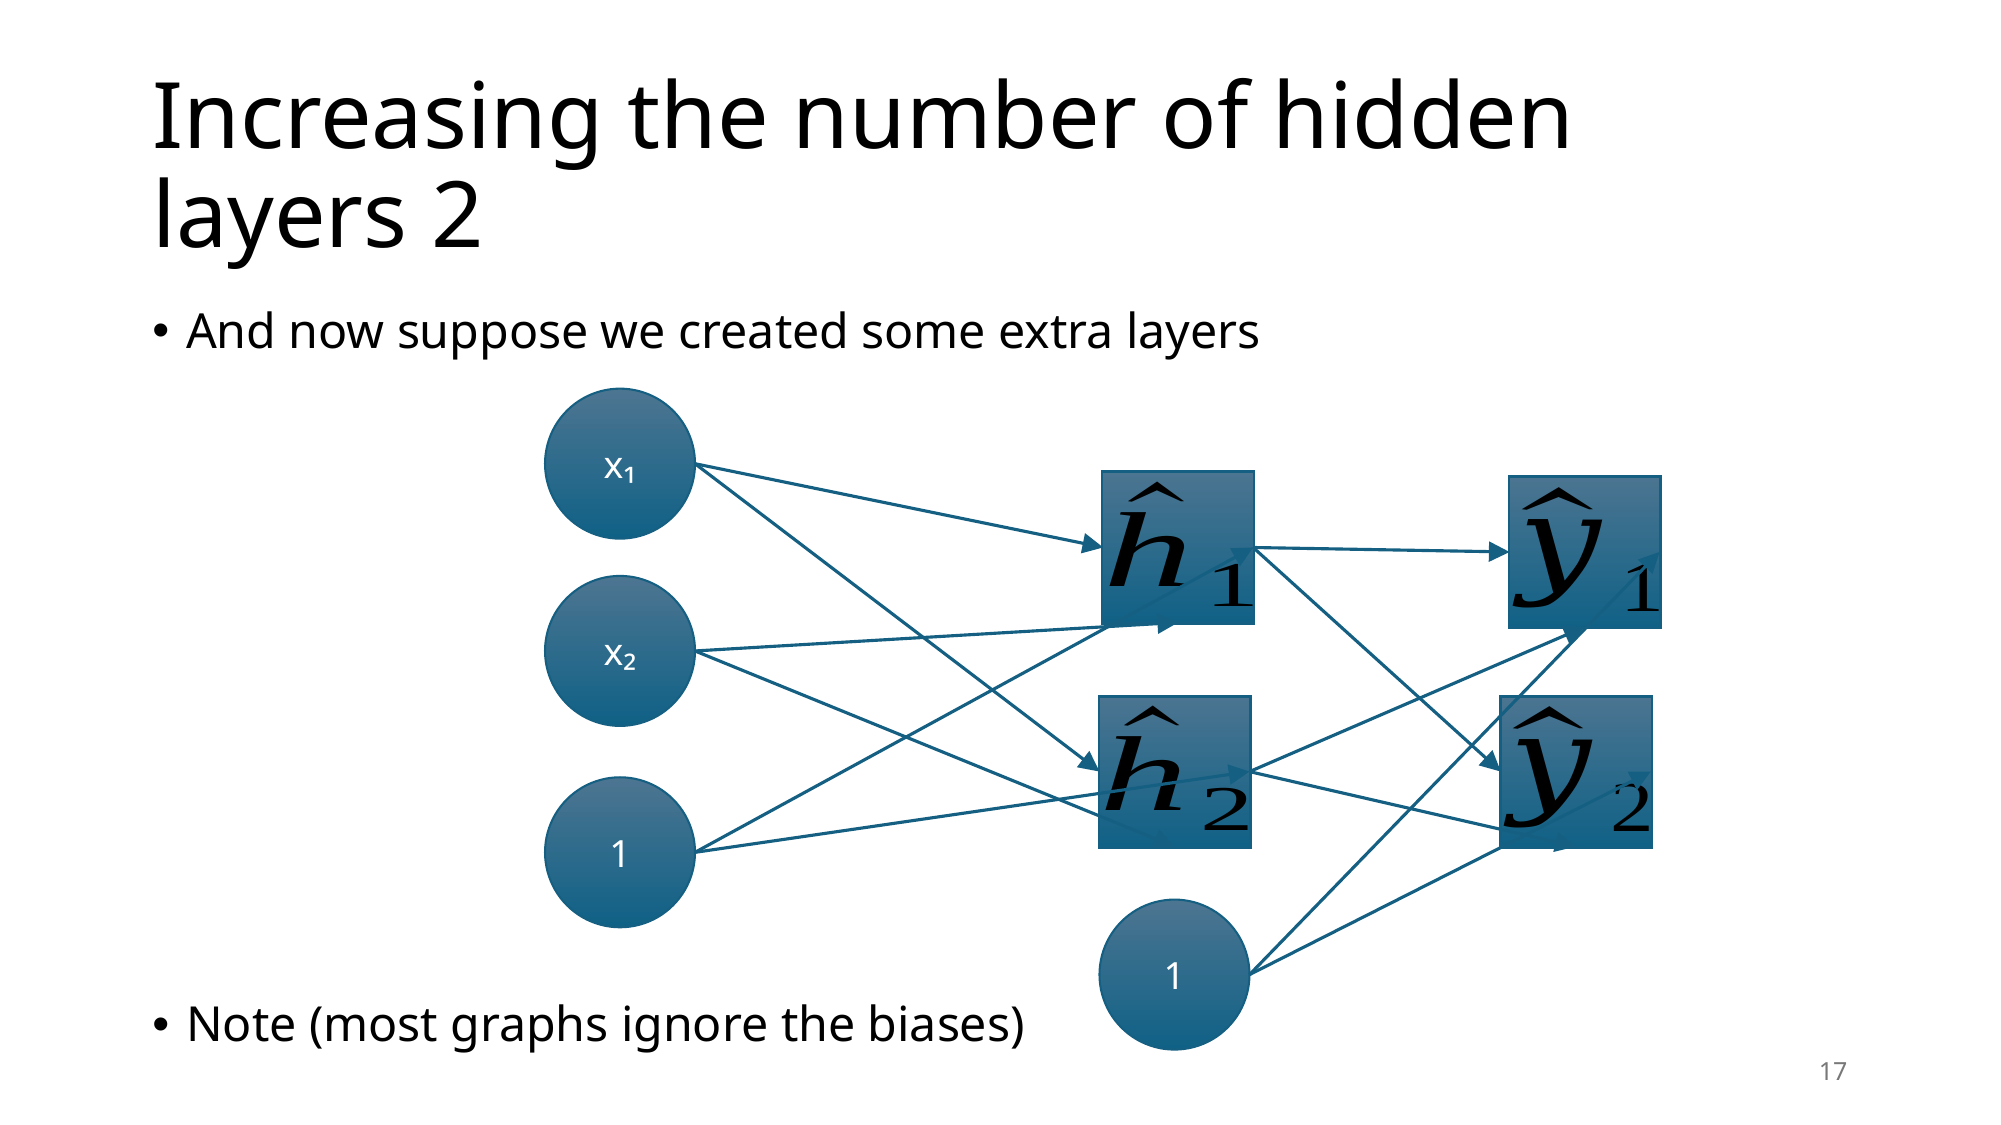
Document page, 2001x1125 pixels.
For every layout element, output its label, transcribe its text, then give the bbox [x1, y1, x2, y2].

text_box 1 [1098, 898, 1251, 1051]
list And now suppose we created some extra layers Note (most graphs ignore the biases) [137, 299, 1863, 1066]
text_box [1252, 546, 1524, 604]
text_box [694, 599, 1126, 853]
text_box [1252, 498, 1533, 548]
text_box x₁ [543, 387, 696, 540]
title Increasing the number of hidden layers 2 [137, 59, 1863, 278]
slide_number 17 [1412, 1042, 1863, 1103]
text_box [1248, 551, 1510, 604]
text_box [1248, 604, 1532, 976]
text_box 1 [543, 776, 696, 929]
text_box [694, 824, 1122, 853]
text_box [694, 463, 1122, 720]
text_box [1248, 824, 1524, 976]
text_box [1122, 463, 1126, 495]
text_box x₂ [543, 574, 694, 727]
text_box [694, 650, 1101, 773]
